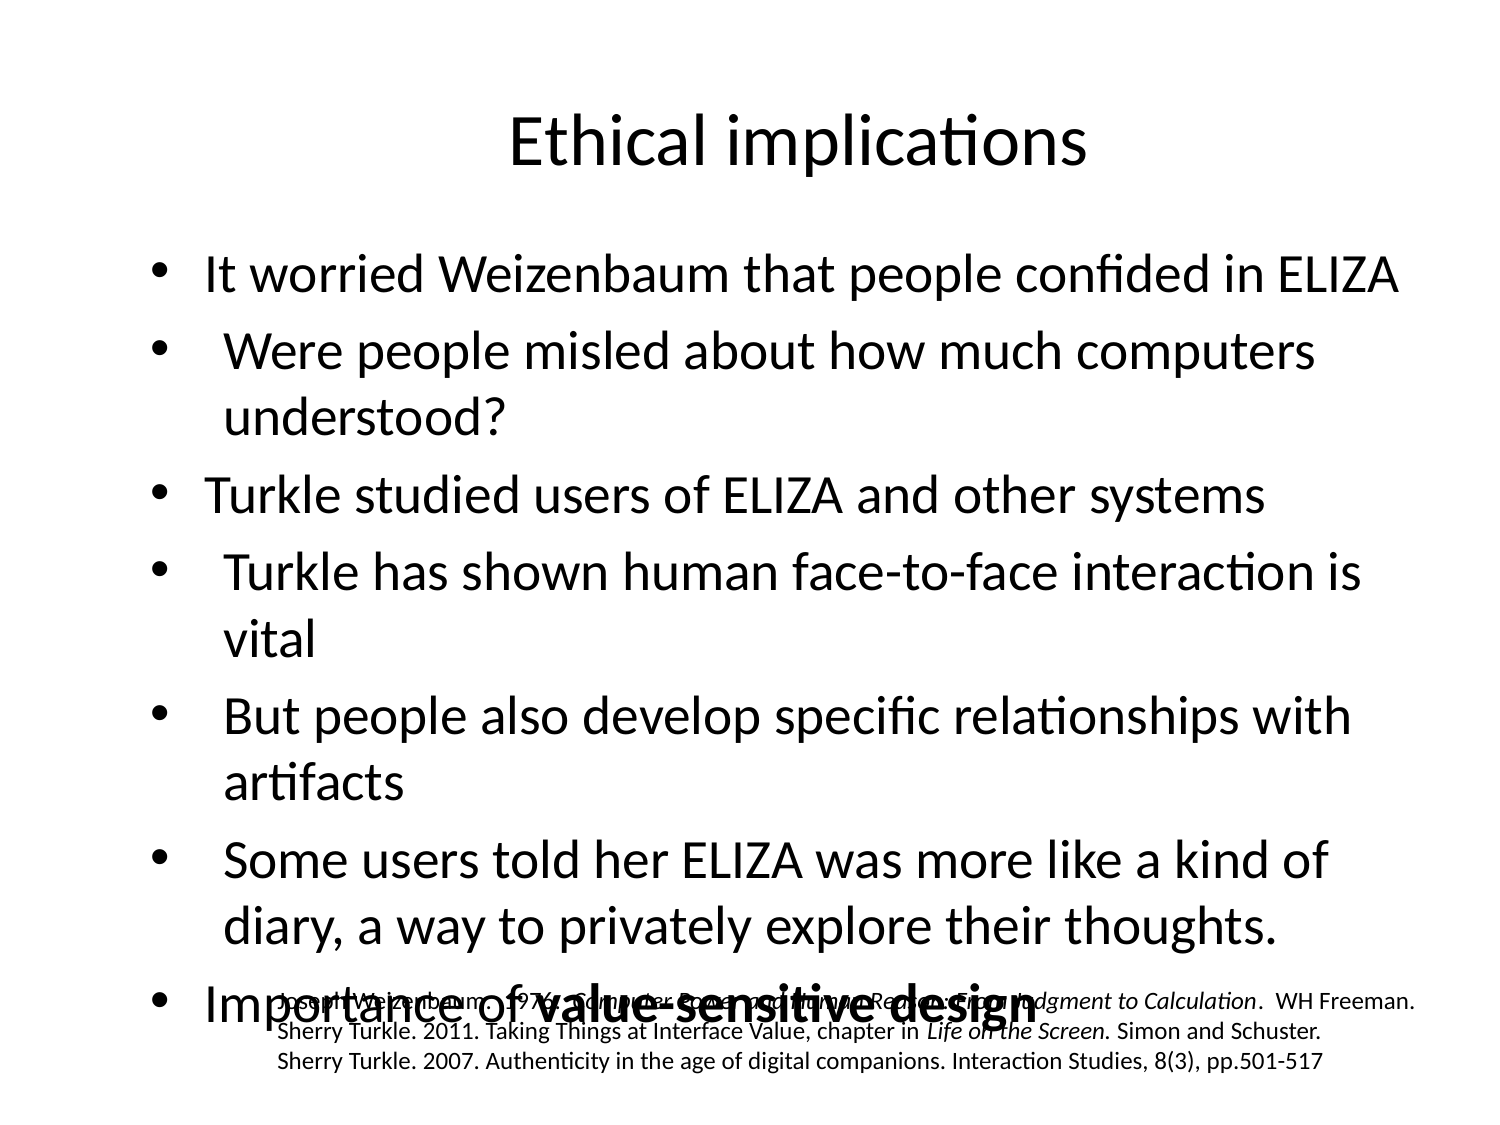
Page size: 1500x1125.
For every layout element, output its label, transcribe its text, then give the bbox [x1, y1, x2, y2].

text_box Joseph Weizenbaum. 1976. Computer Power and Human Reason: From Judgment to Calculation. WH Freeman. Sherry Turkle. 2011. Taking Things at Interface Value, chapter in Life on the Screen. Simon and Schuster. Sherry Turkle. 2007. Authenticity in the age of digital companions. Interaction Studies, 8(3), pp.501-517 [262, 977, 1500, 1112]
list It worried Weizenbaum that people confided in ELIZA Were people misled about how much computers understood? Turkle studied users of ELIZA and other systems Turkle has shown human face-to-face interaction is vital But people also develop specific relationships with artifacts Some users told her ELIZA was more like a kind of diary, a way to privately explore their thoughts. Importance of value-sensitive design [135, 229, 1463, 1042]
title Ethical implications [135, 83, 1463, 188]
